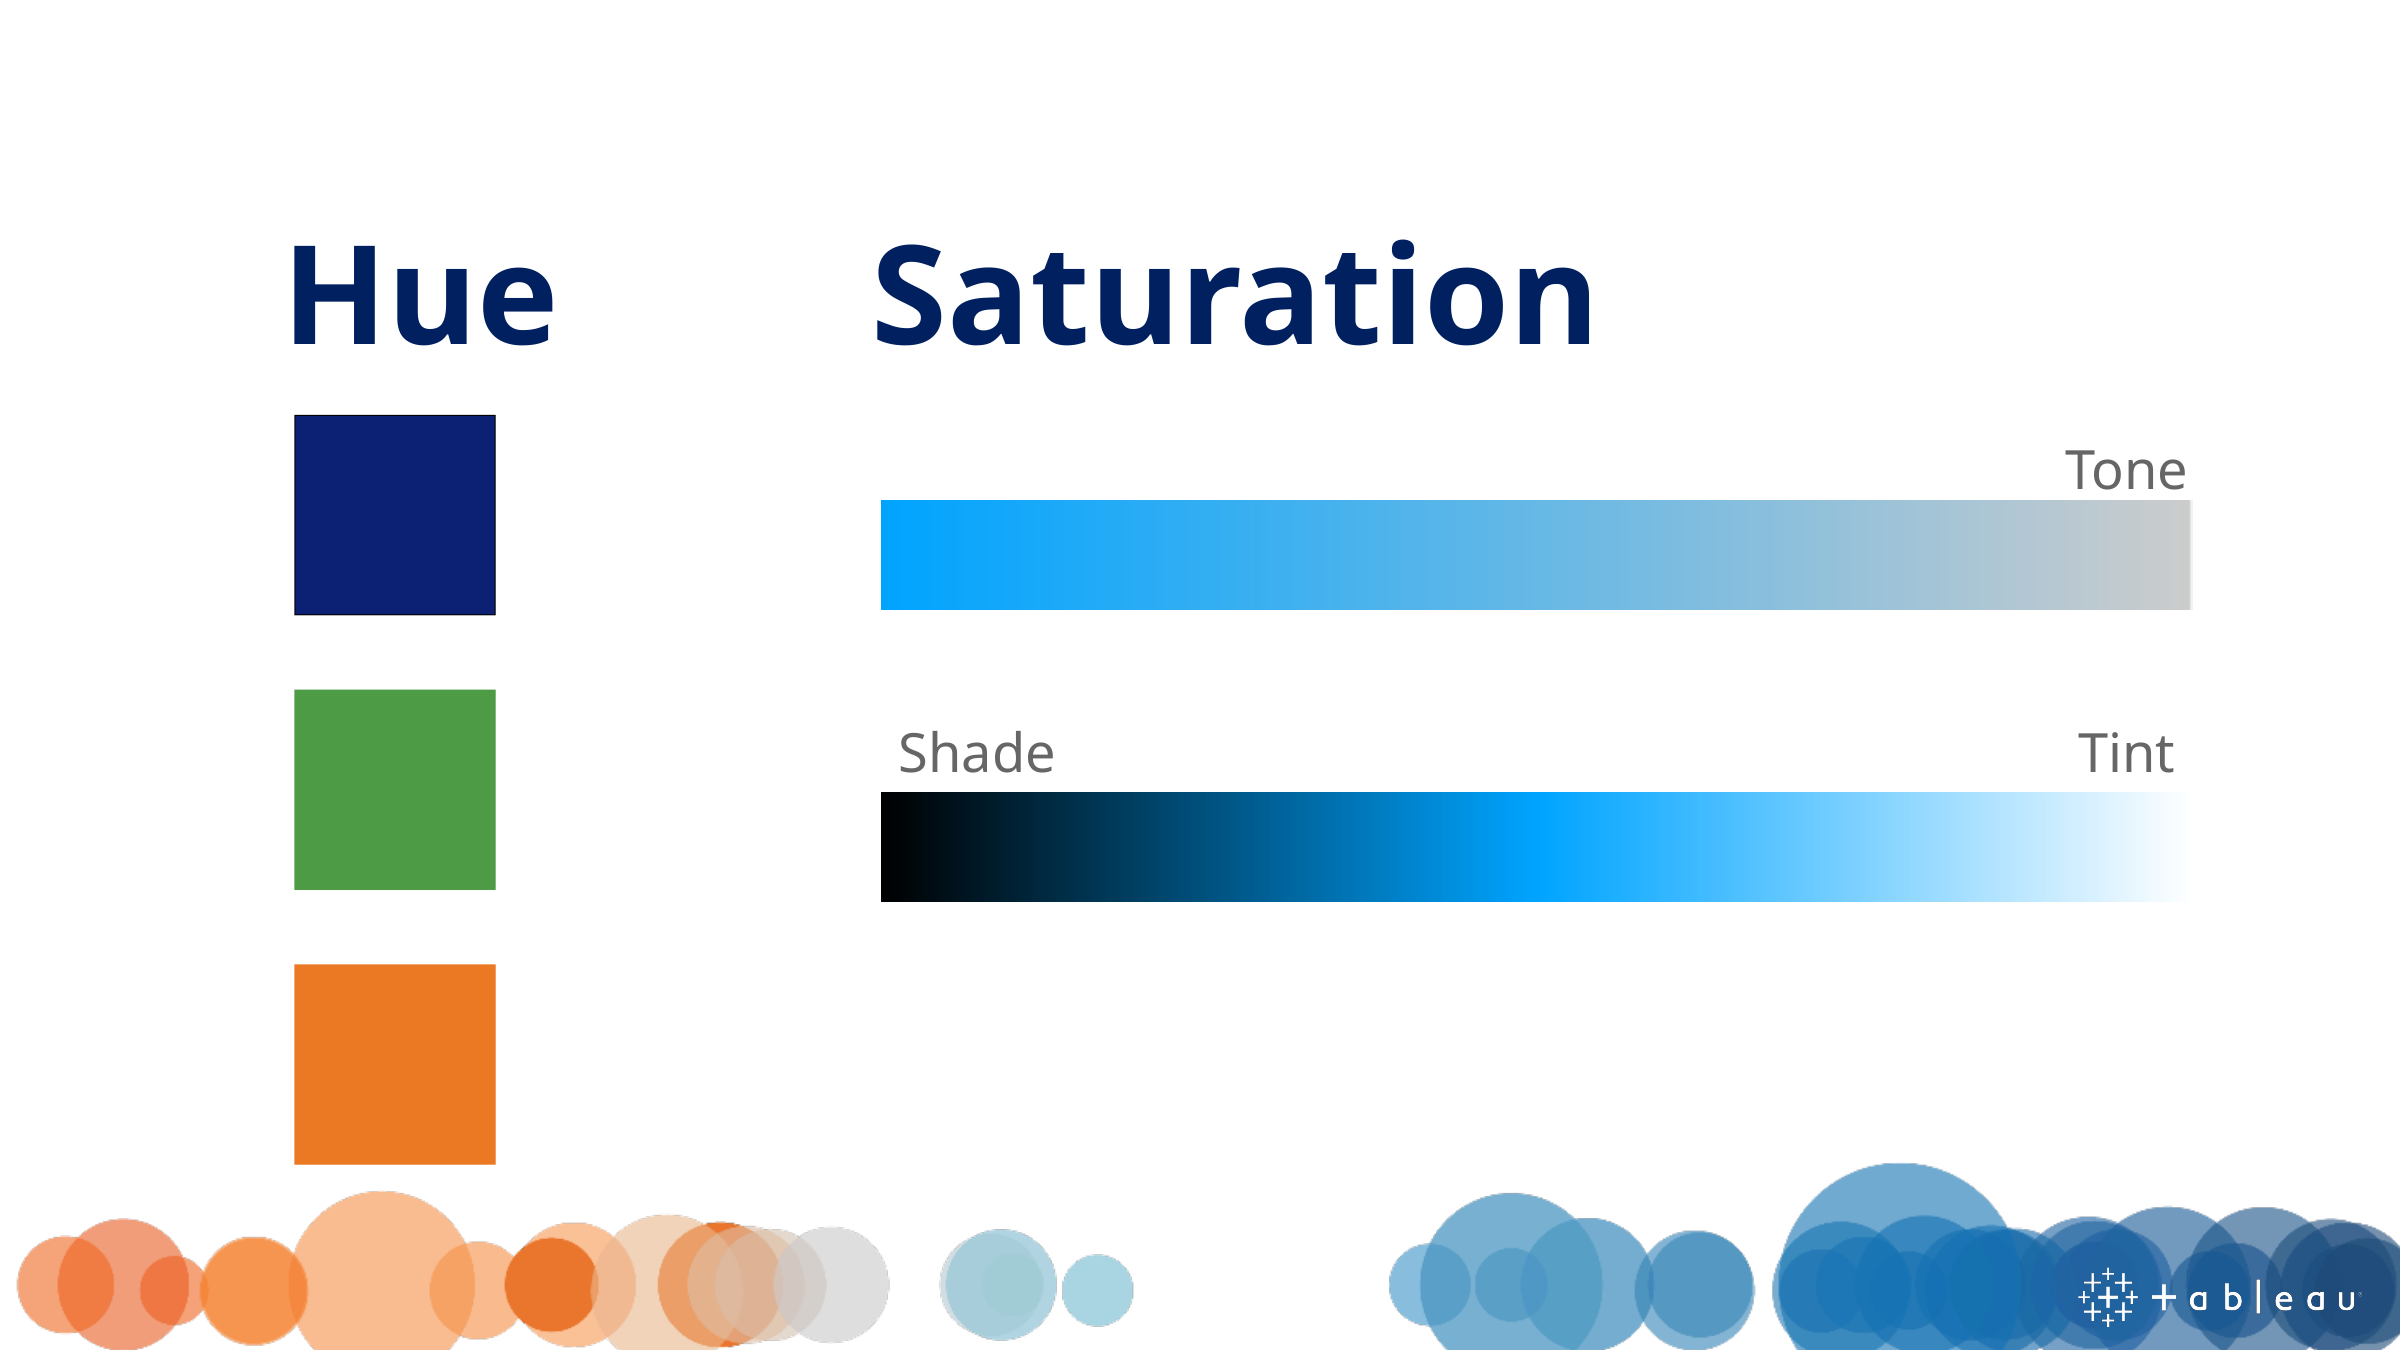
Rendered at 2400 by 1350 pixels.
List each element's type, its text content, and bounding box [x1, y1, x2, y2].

text_box Hue [267, 199, 574, 380]
picture [0, 402, 2400, 1350]
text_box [881, 711, 2193, 902]
text_box Saturation [857, 199, 1616, 380]
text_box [881, 428, 2203, 611]
